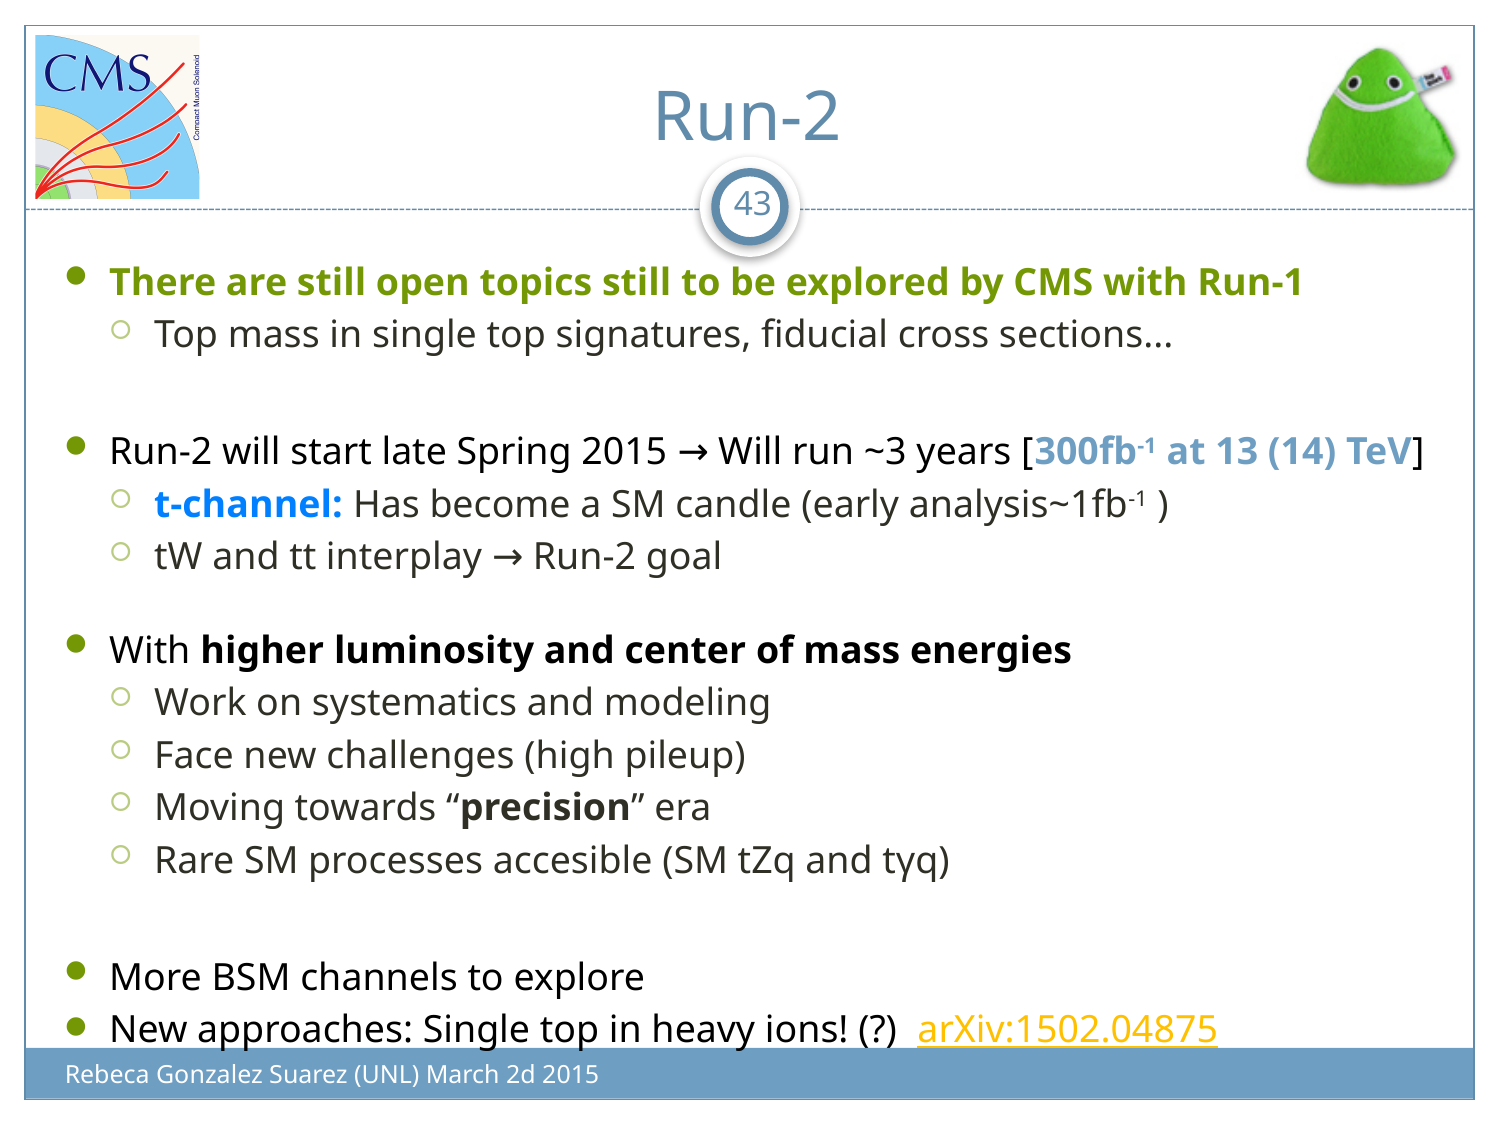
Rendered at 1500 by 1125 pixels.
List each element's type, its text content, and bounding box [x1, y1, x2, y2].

picture [1295, 42, 1467, 196]
list There are still open topics still to be explored by CMS with Run-1 Top mass in single top signatures, fiducial cross sections... Run-2 will start late Spring 2015 → Will run ~3 years [300fb-1 at 13 (14) TeV] t-channel: Has become a SM candle (early analysis~1fb-1 ) tW and tt interplay → Run-2 goal With higher luminosity and center of mass energies Work on systematics and modeling Face new challenges (high pileup) Moving towards “precision” era Rare SM processes accesible (SM tZq and tγq) More BSM channels to explore New approaches: Single top in heavy ions! (?) arXiv:1502.04875 [49, 250, 1445, 1052]
picture [35, 35, 200, 199]
title Run-2 [199, 37, 1296, 162]
slide_number 43 [715, 168, 791, 241]
footer Rebeca Gonzalez Suarez (UNL) March 2d 2015 [50, 1052, 638, 1112]
